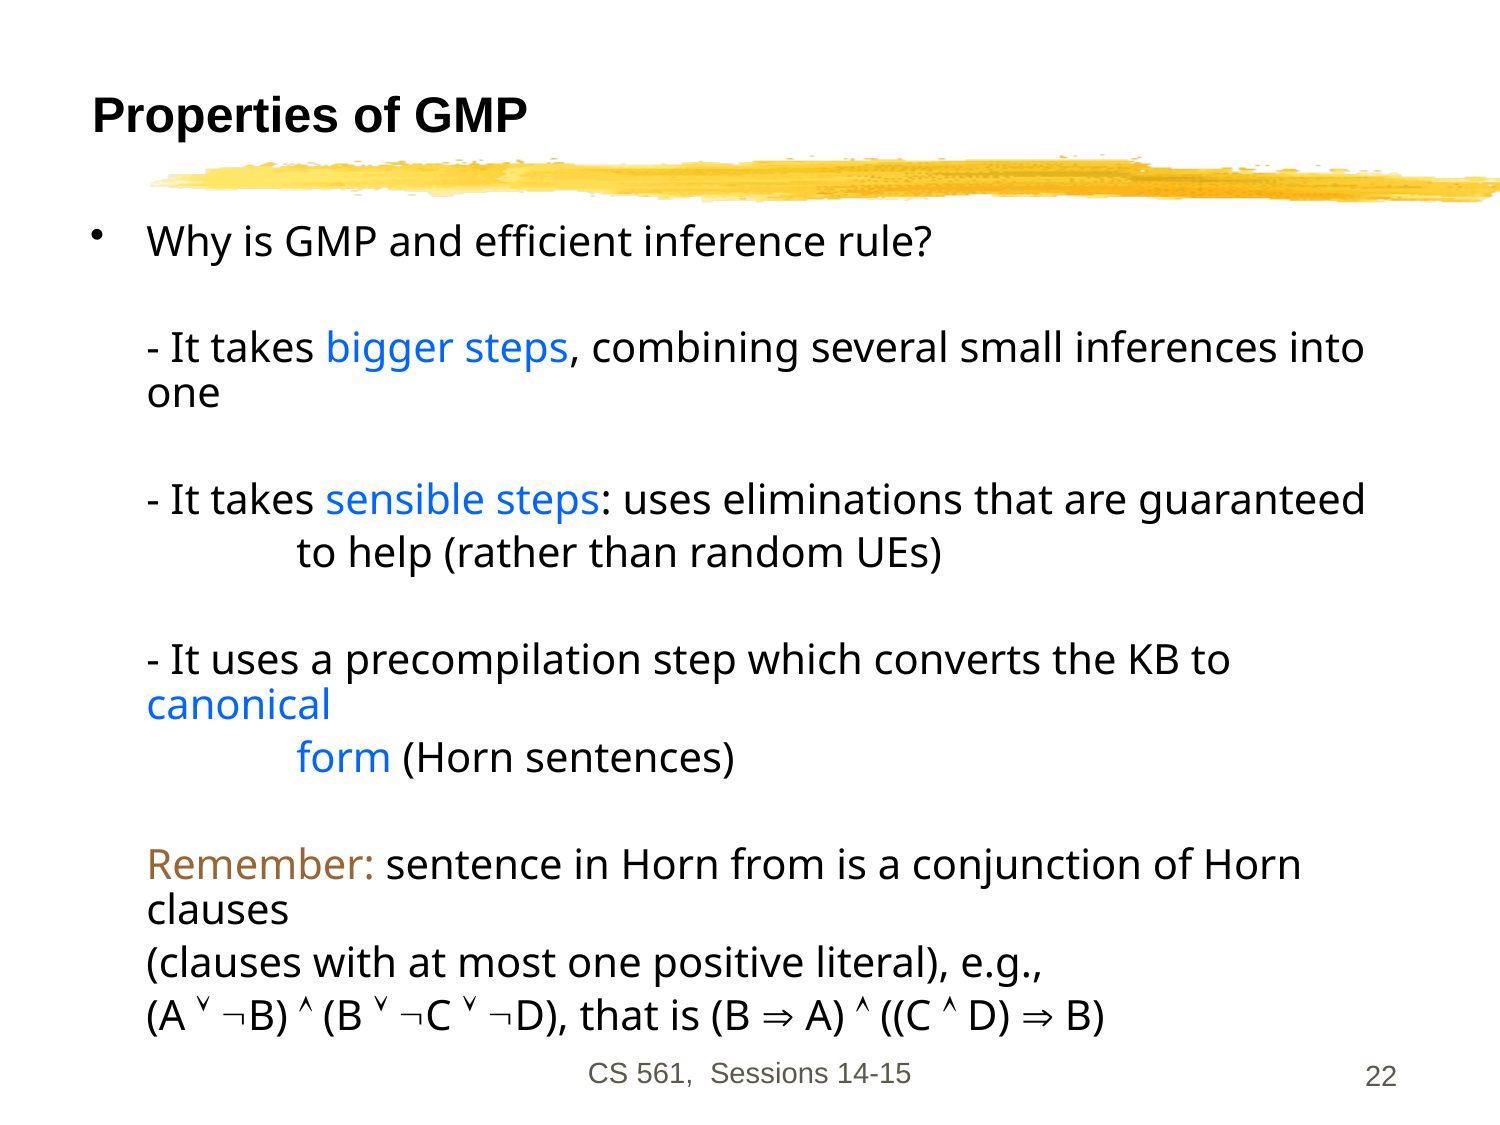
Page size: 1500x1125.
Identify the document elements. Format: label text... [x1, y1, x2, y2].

list Why is GMP and efficient inference rule? - It takes bigger steps, combining several small inferences into one - It takes sensible steps: uses eliminations that are guaranteed to help (rather than random UEs) - It uses a precompilation step which converts the KB to canonical form (Horn sentences) Remember: sentence in Horn from is a conjunction of Horn clauses (clauses with at most one positive literal), e.g., (A  B)  (B  C  D), that is (B  A)  ((C  D)  B) [74, 212, 1417, 994]
title Properties of GMP [76, 37, 1415, 151]
picture [150, 149, 1500, 213]
slide_number 22 [1099, 1024, 1413, 1101]
footer CS 561, Sessions 14-15 [512, 1021, 988, 1098]
